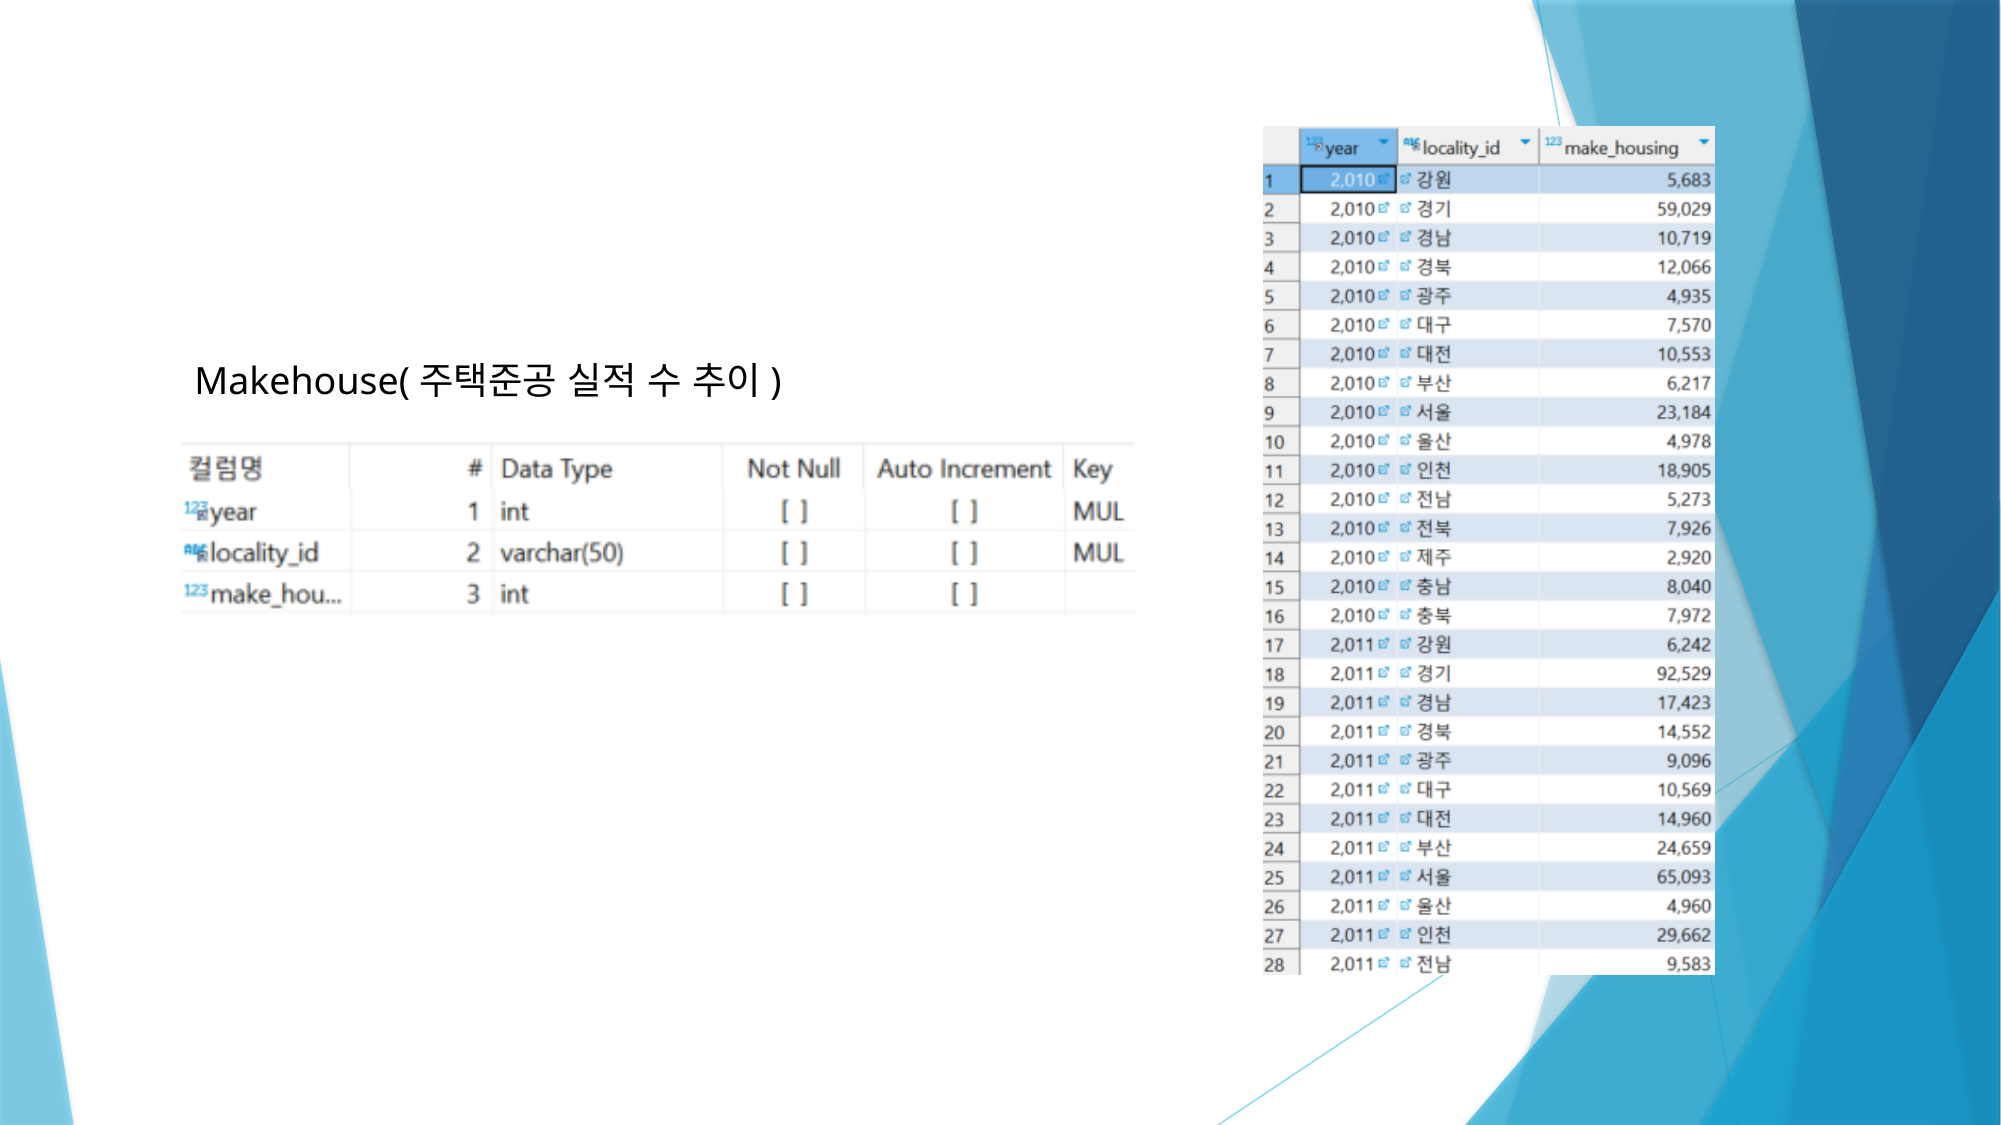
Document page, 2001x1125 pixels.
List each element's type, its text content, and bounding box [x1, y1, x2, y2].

text_box Makehouse(주택준공 실적 수 추이) [179, 349, 797, 410]
picture [180, 441, 1135, 615]
picture [1263, 125, 1715, 976]
